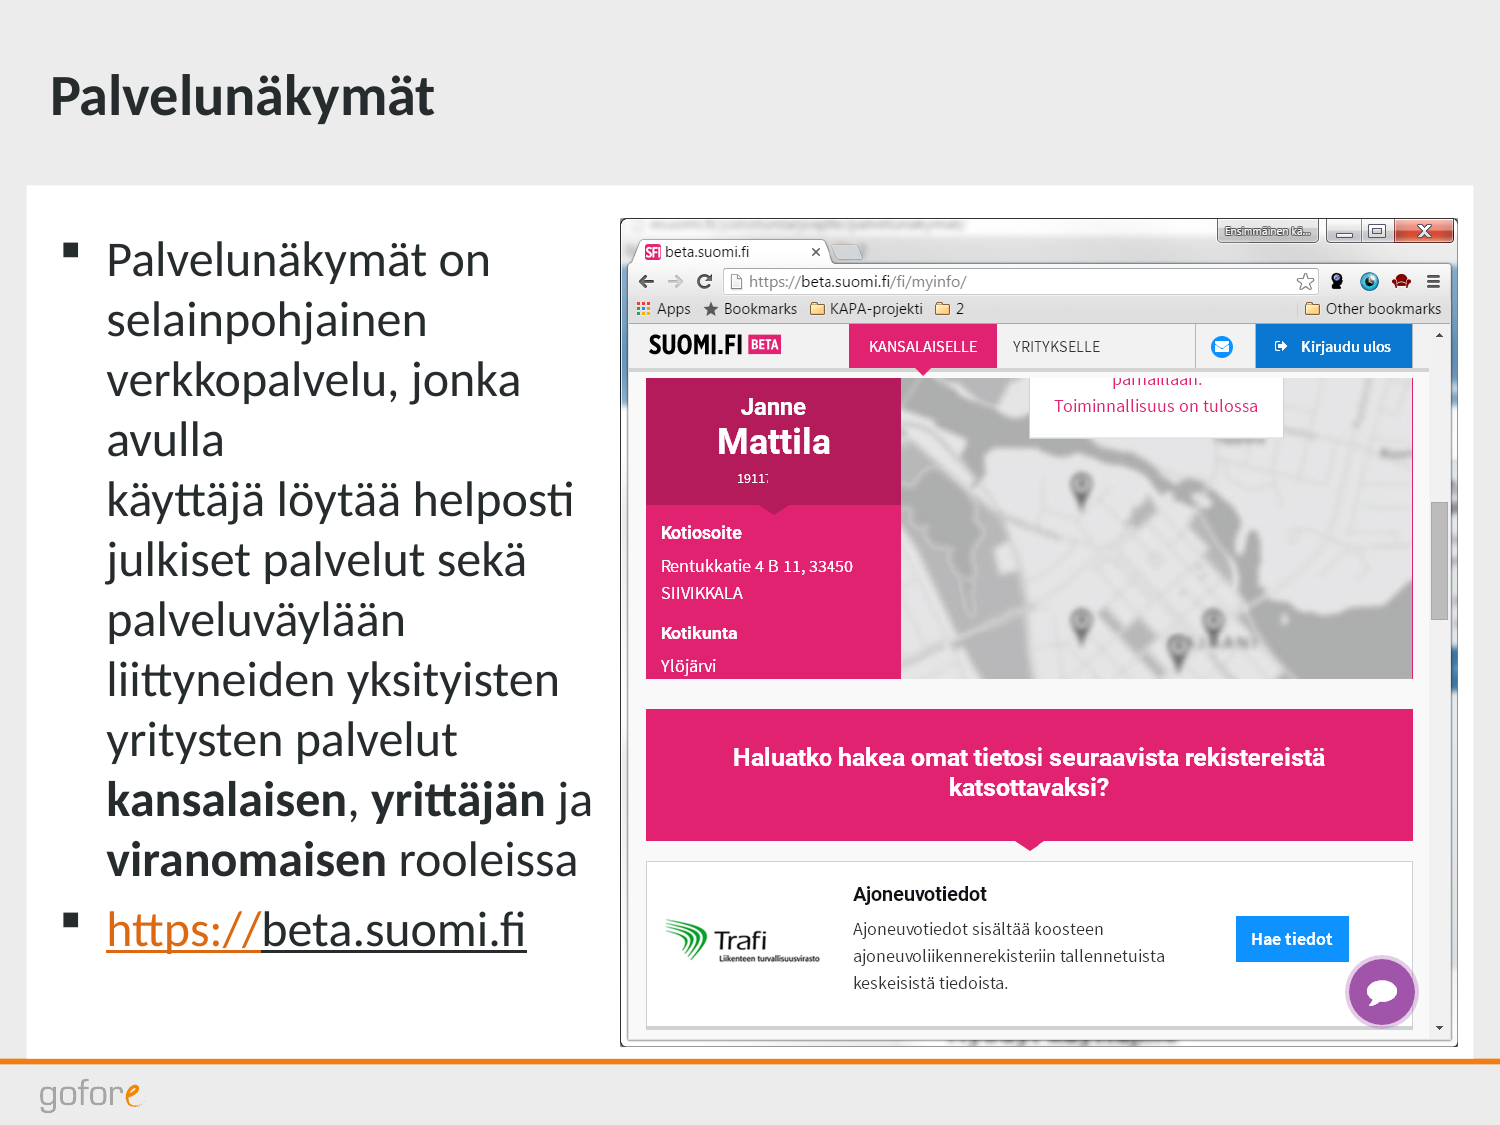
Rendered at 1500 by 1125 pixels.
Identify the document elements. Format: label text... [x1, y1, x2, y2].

picture [619, 218, 1458, 1048]
list Palvelunäkymät on selainpohjainen verkkopalvelu, jonka avulla käyttäjä löytää helposti julkiset palvelut sekä palveluväylään liittyneiden yksityisten yritysten palvelut kansalaisen, yrittäjän ja viranomaisen rooleissa https://beta.suomi.fi [47, 220, 656, 1059]
title Palvelunäkymät [37, 0, 1463, 185]
